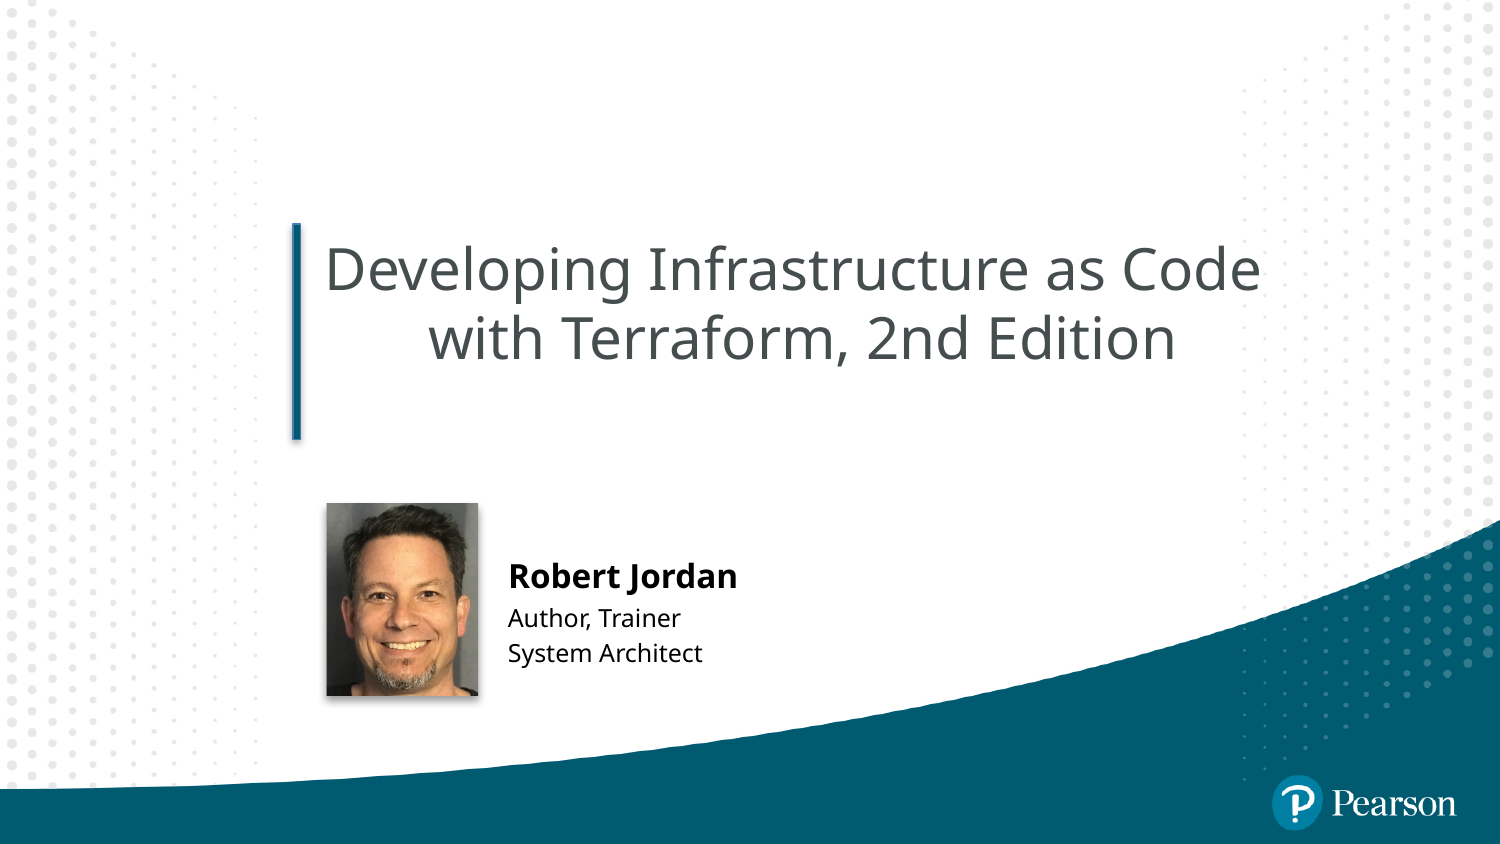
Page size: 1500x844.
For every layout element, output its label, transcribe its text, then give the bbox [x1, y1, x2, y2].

picture [1336, 791, 1340, 815]
picture [1444, 563, 1451, 570]
picture [1347, 791, 1353, 804]
picture [1464, 660, 1471, 667]
picture [1464, 552, 1472, 559]
picture [1283, 786, 1314, 815]
picture [0, 0, 1500, 788]
picture [1381, 798, 1385, 815]
picture [1444, 606, 1451, 613]
list Author, Trainer System Architect [492, 594, 943, 691]
picture [1440, 798, 1444, 815]
picture [1464, 616, 1471, 624]
picture [1484, 648, 1492, 657]
picture [1444, 628, 1451, 634]
picture [1484, 584, 1492, 592]
picture [1447, 798, 1454, 815]
picture [1432, 799, 1436, 813]
picture [1464, 638, 1471, 646]
picture [1484, 627, 1492, 635]
picture [1464, 595, 1471, 603]
picture [1465, 573, 1471, 581]
picture [1444, 649, 1451, 656]
picture [1354, 800, 1361, 815]
picture [1419, 800, 1424, 814]
picture [1444, 670, 1451, 677]
picture [1484, 541, 1492, 549]
picture [1484, 562, 1492, 570]
picture [1405, 799, 1416, 812]
picture [1444, 584, 1451, 591]
list Robert Jordan [493, 548, 1117, 595]
subtitle Developing Infrastructure as Code with Terraform, 2nd Edition [300, 224, 1324, 440]
picture [1484, 605, 1492, 613]
